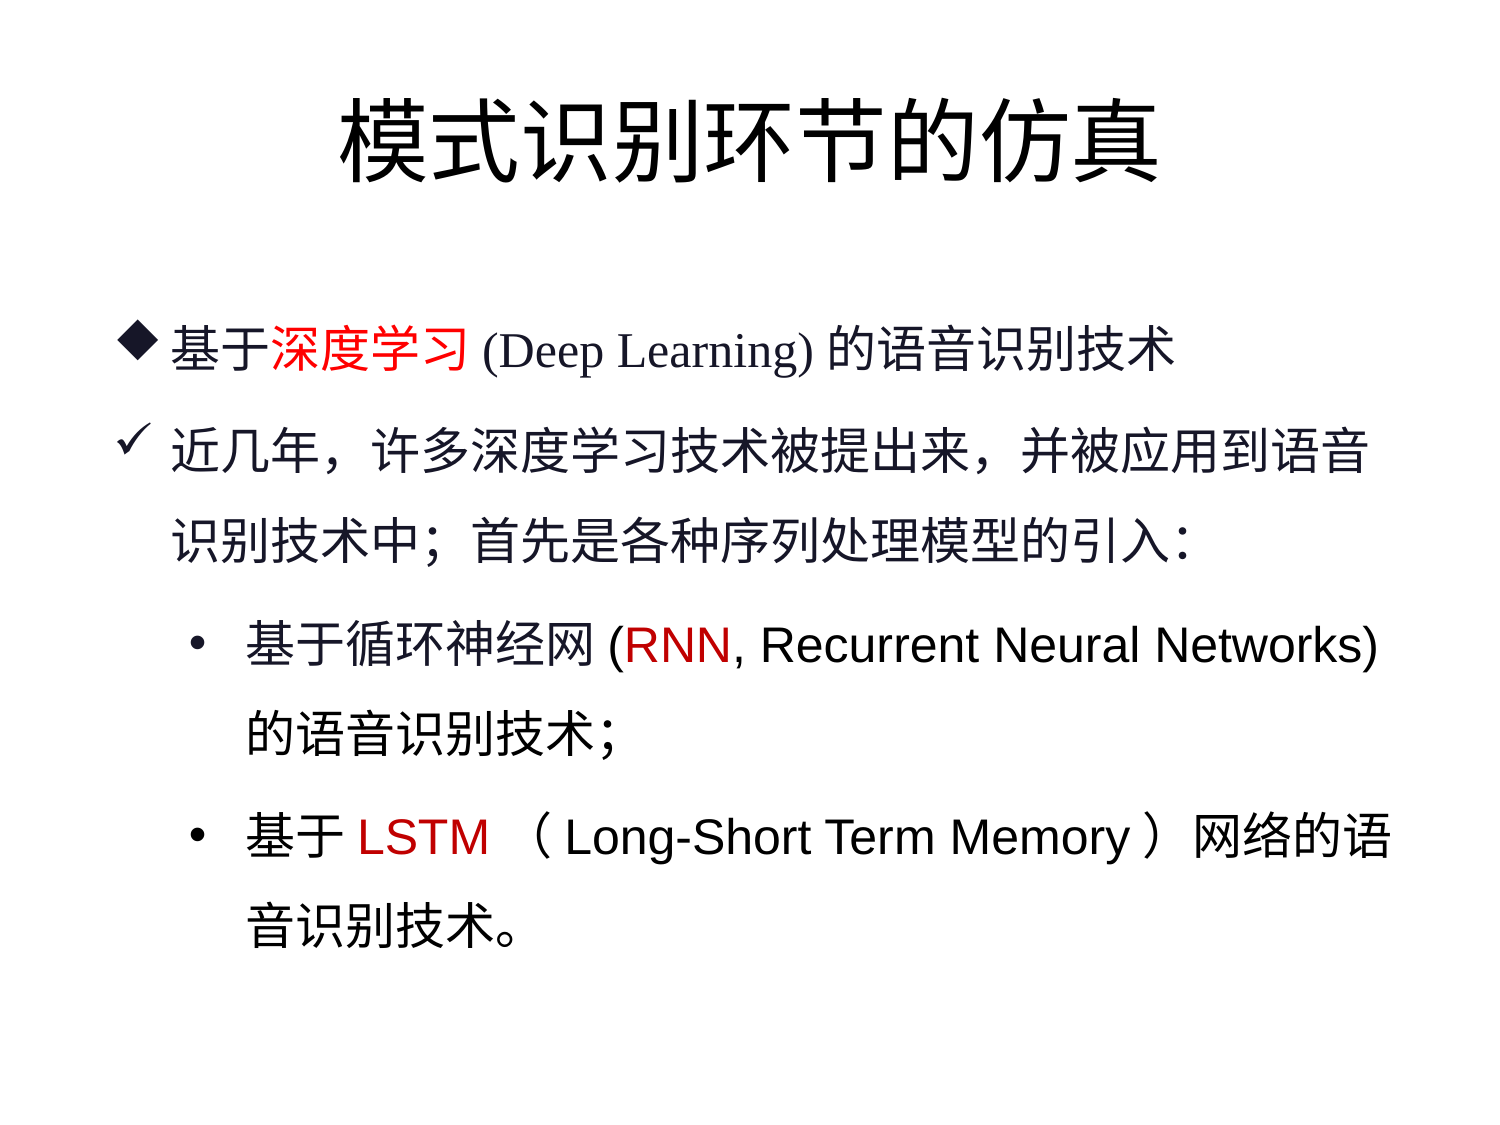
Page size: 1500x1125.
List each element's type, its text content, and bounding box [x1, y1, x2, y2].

text_box 基于深度学习(Deep Learning)的语音识别技术 近几年，许多深度学习技术被提出来，并被应用到语音识别技术中；首先是各种序列处理模型的引入： 基于循环神经网(RNN, Recurrent Neural Networks)的语音识别技术； 基于LSTM（Long-Short Term Memory）网络的语音识别技术。 [99, 279, 1415, 1125]
title 模式识别环节的仿真 [75, 45, 1425, 233]
